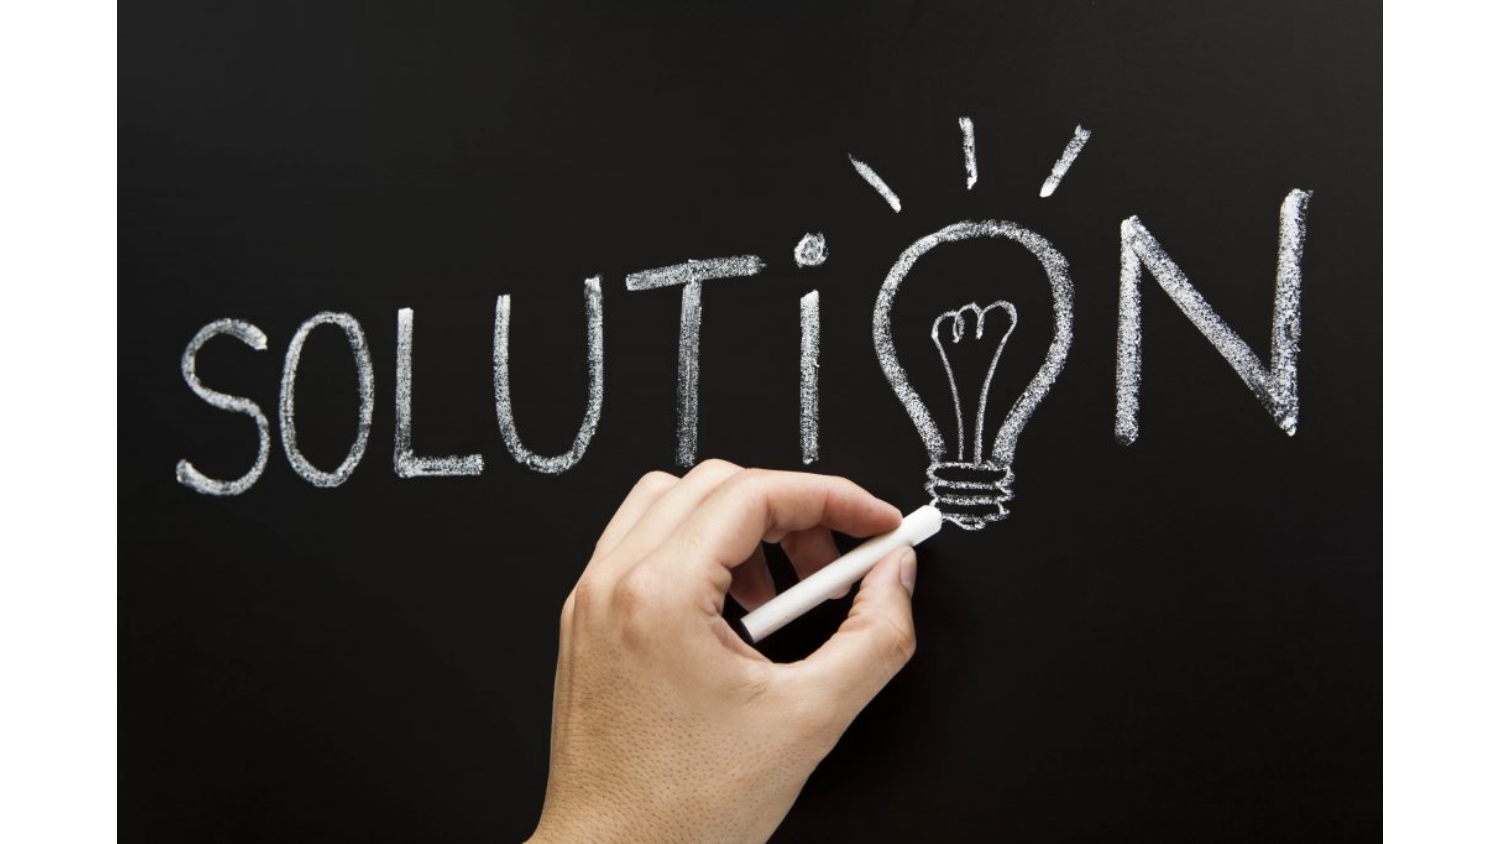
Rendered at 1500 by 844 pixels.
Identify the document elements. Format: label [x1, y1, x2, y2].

picture [117, 0, 1383, 844]
